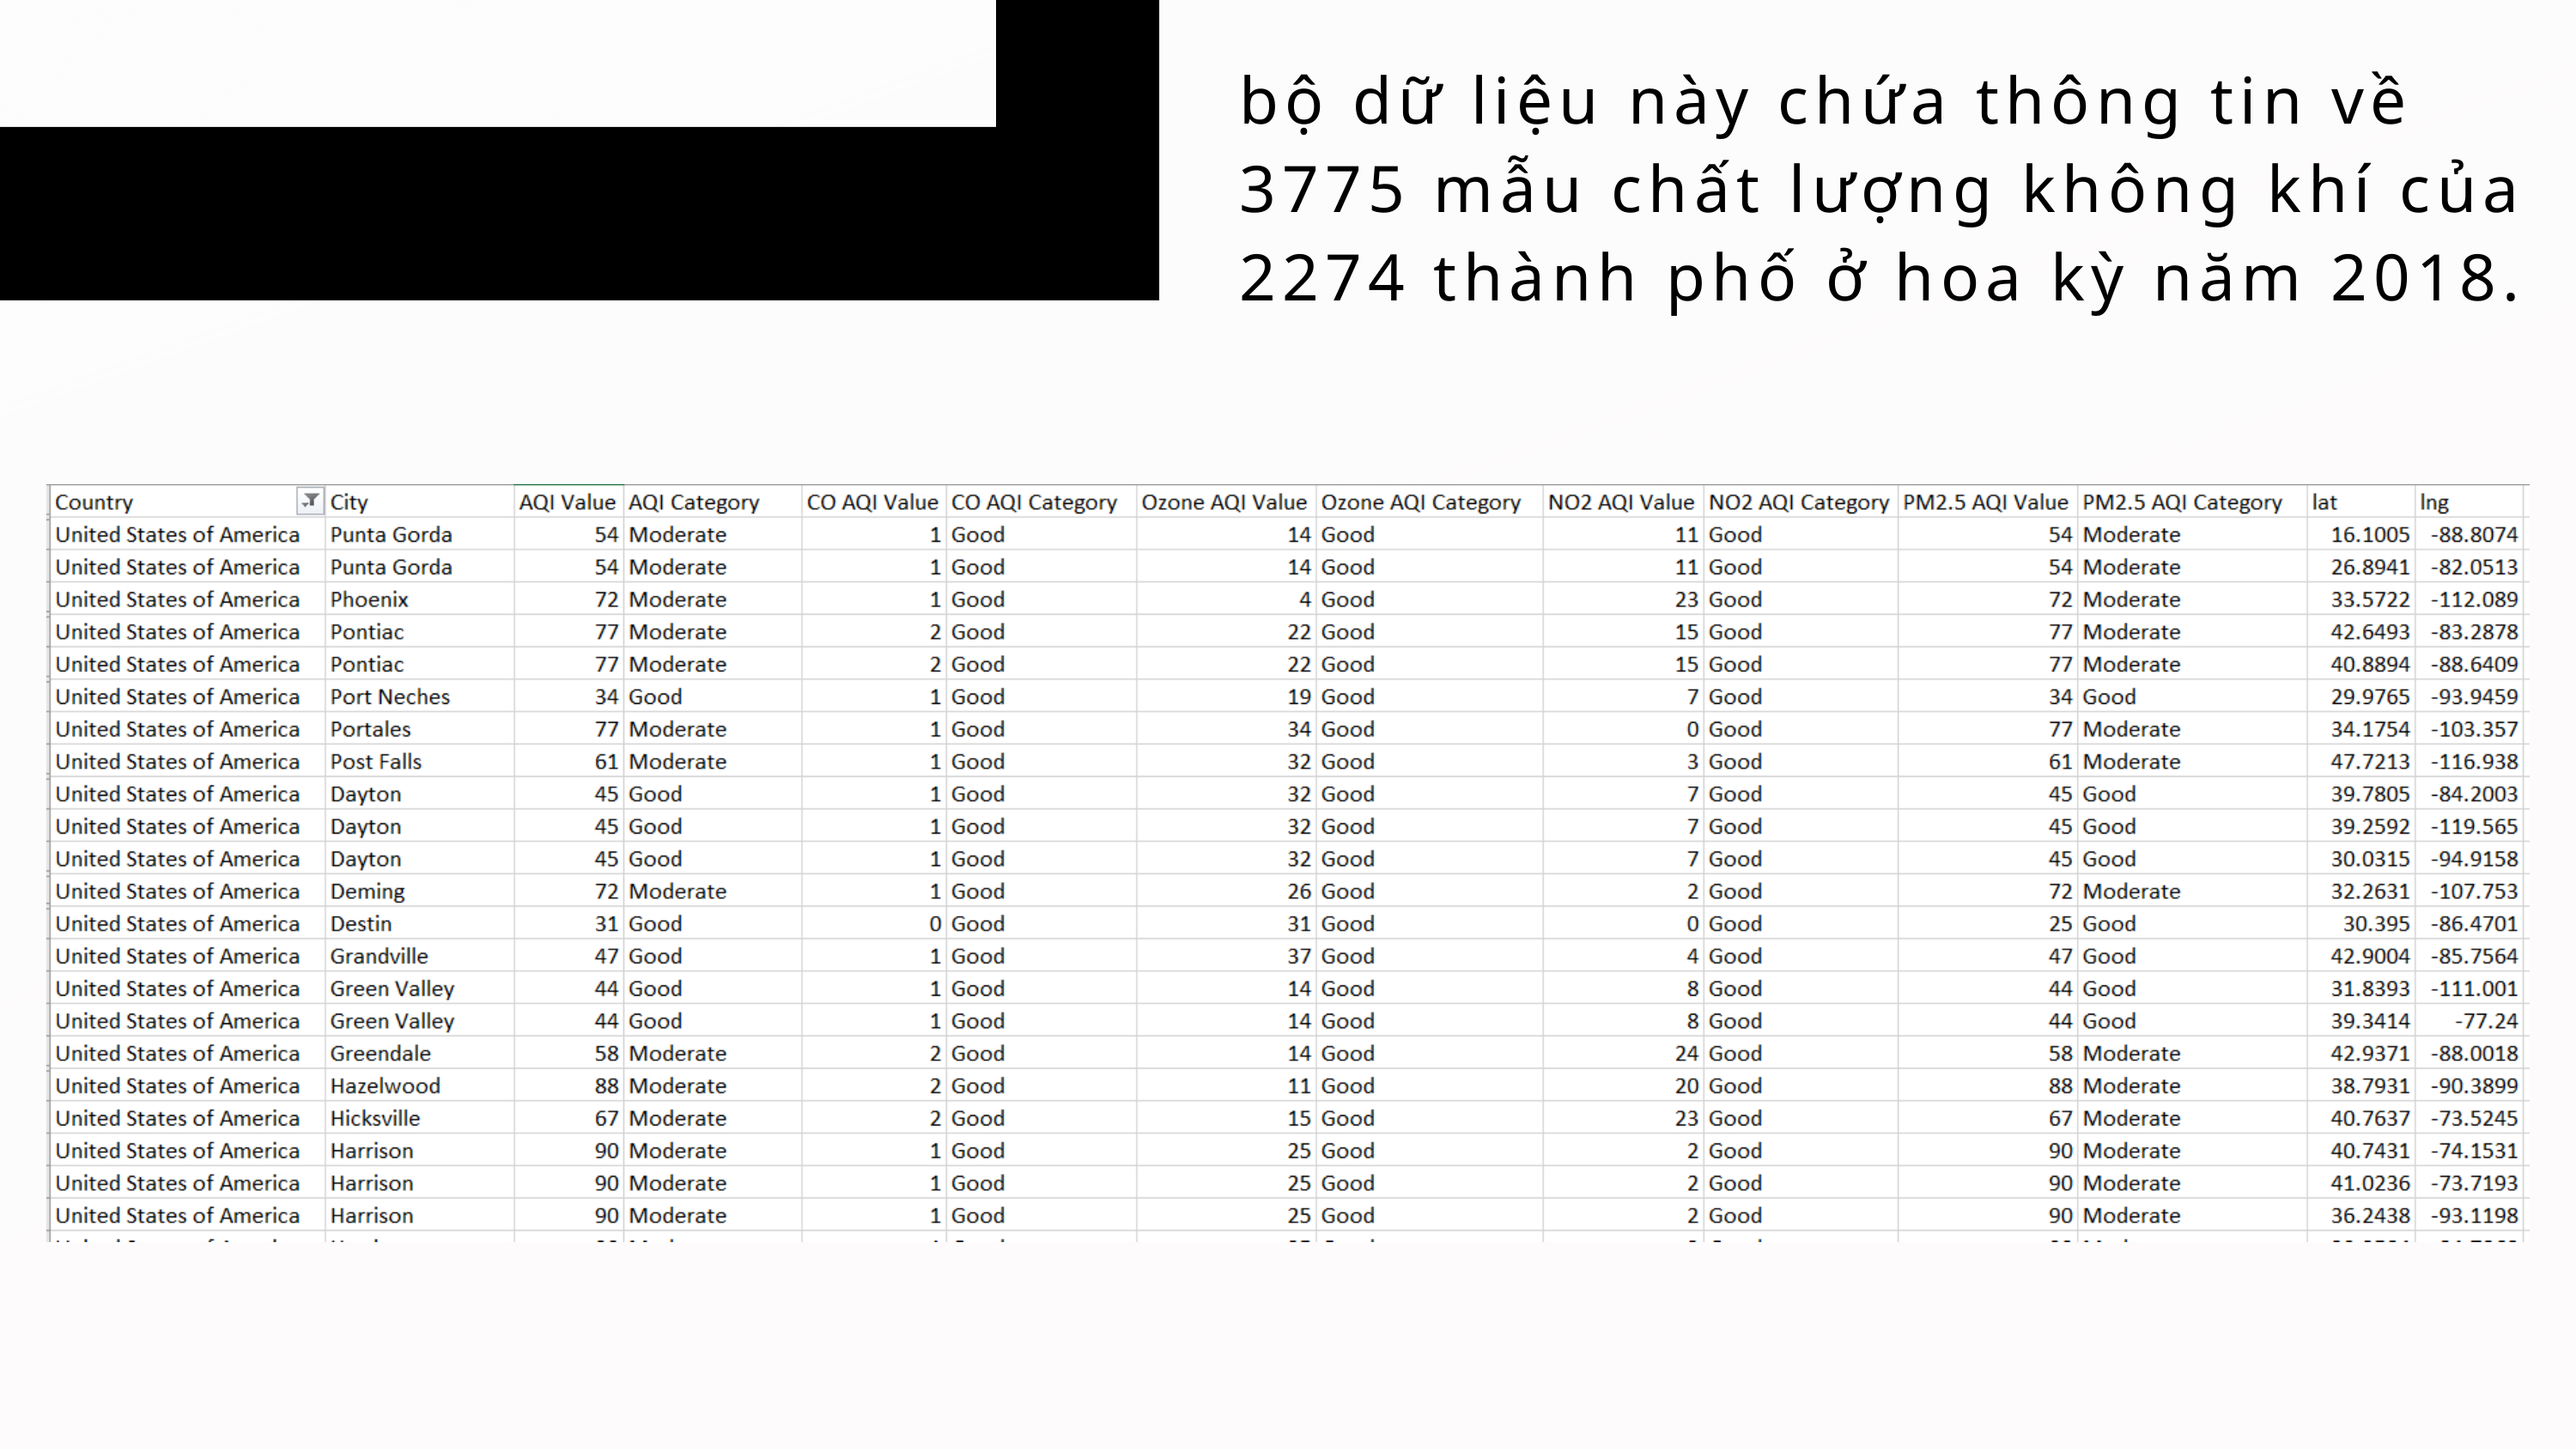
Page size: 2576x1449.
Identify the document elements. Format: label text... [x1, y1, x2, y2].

text_box bộ dữ liệu này chứa thông tin về 3775 mẫu chất lượng không khí của 2274 thành phố ở hoa kỳ năm 2018. [1239, 48, 2530, 484]
text_box [0, 0, 2576, 1449]
text_box [0, 0, 1160, 300]
text_box [46, 484, 2530, 1242]
